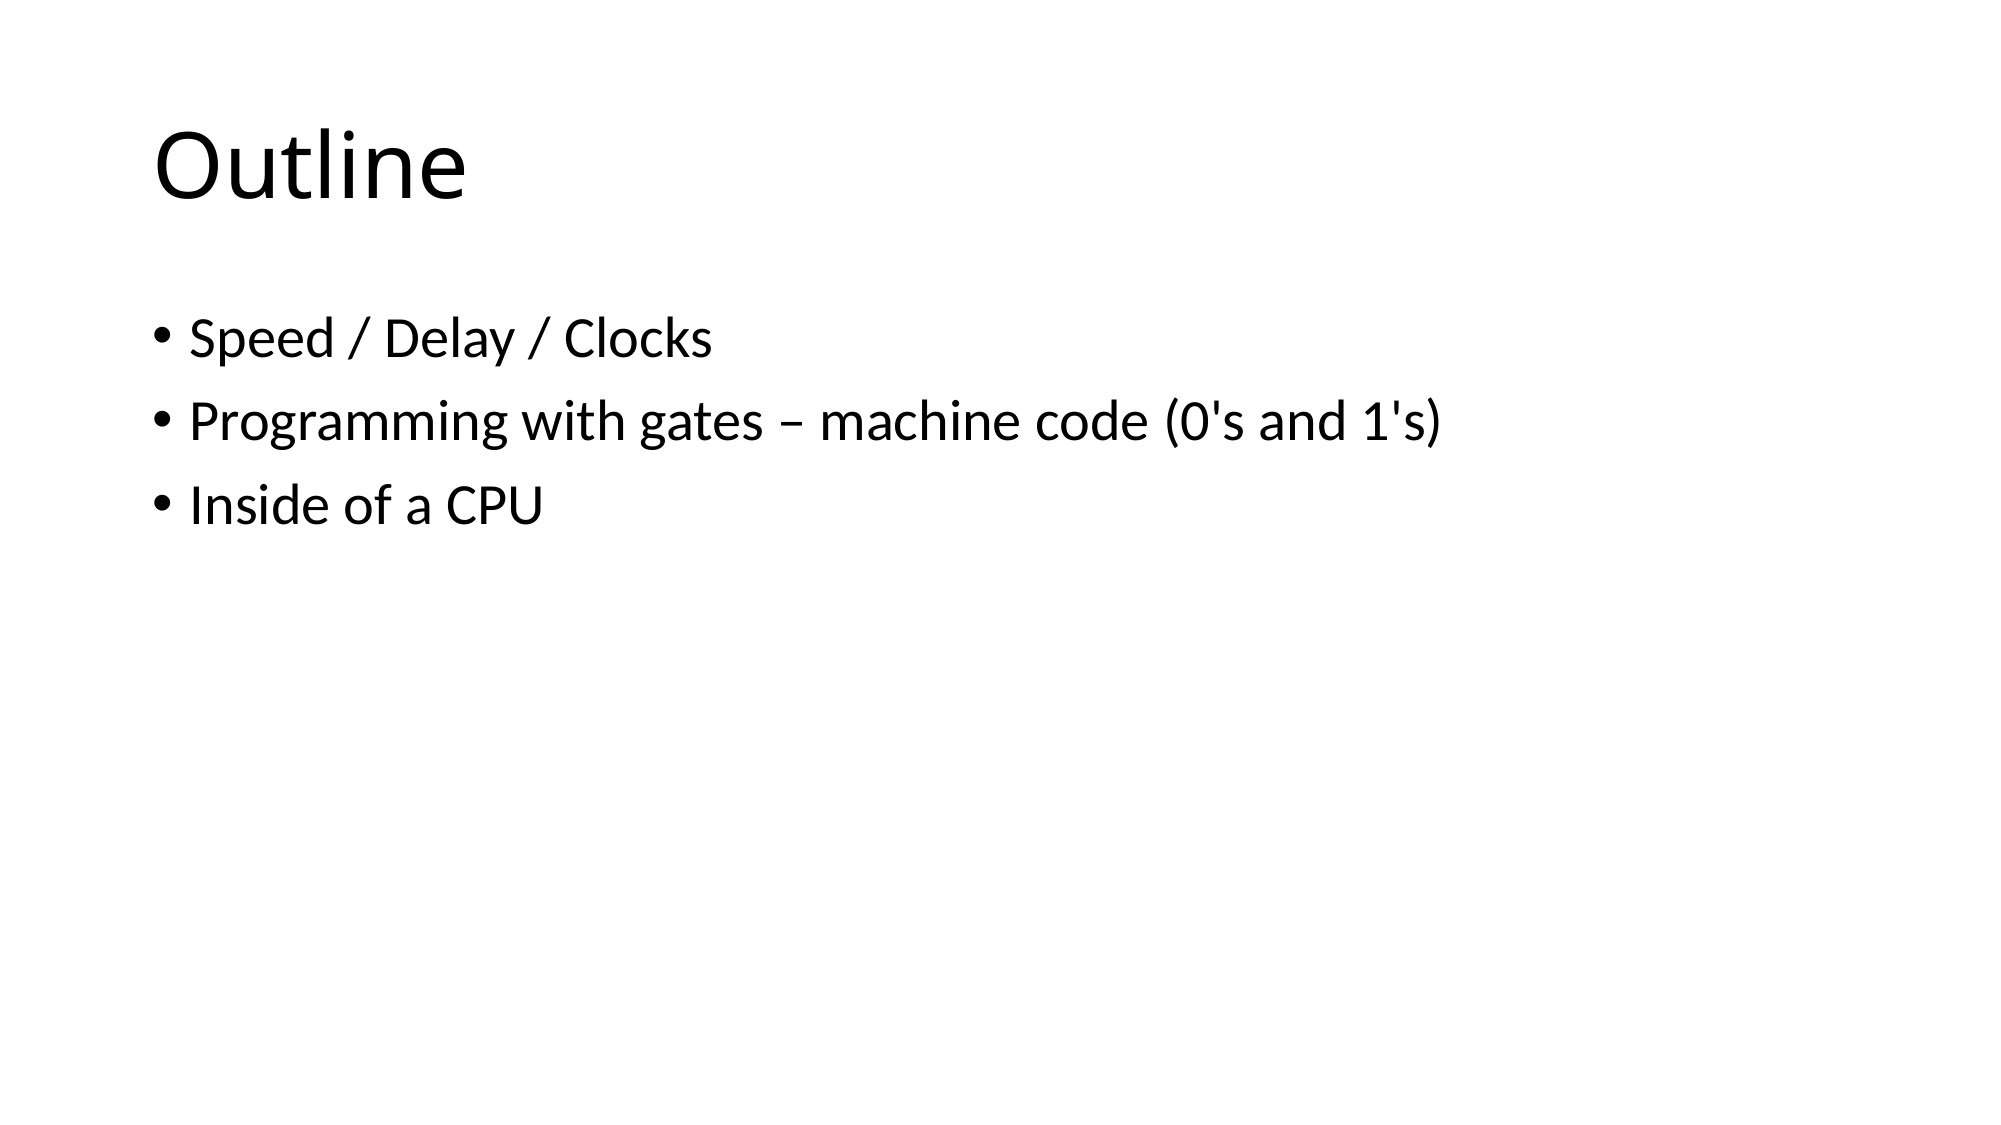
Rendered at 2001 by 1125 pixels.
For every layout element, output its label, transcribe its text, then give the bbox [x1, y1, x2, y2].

list Speed / Delay / Clocks Programming with gates – machine code (0's and 1's) Inside of a CPU [137, 299, 1863, 1014]
title Outline [137, 59, 1863, 278]
